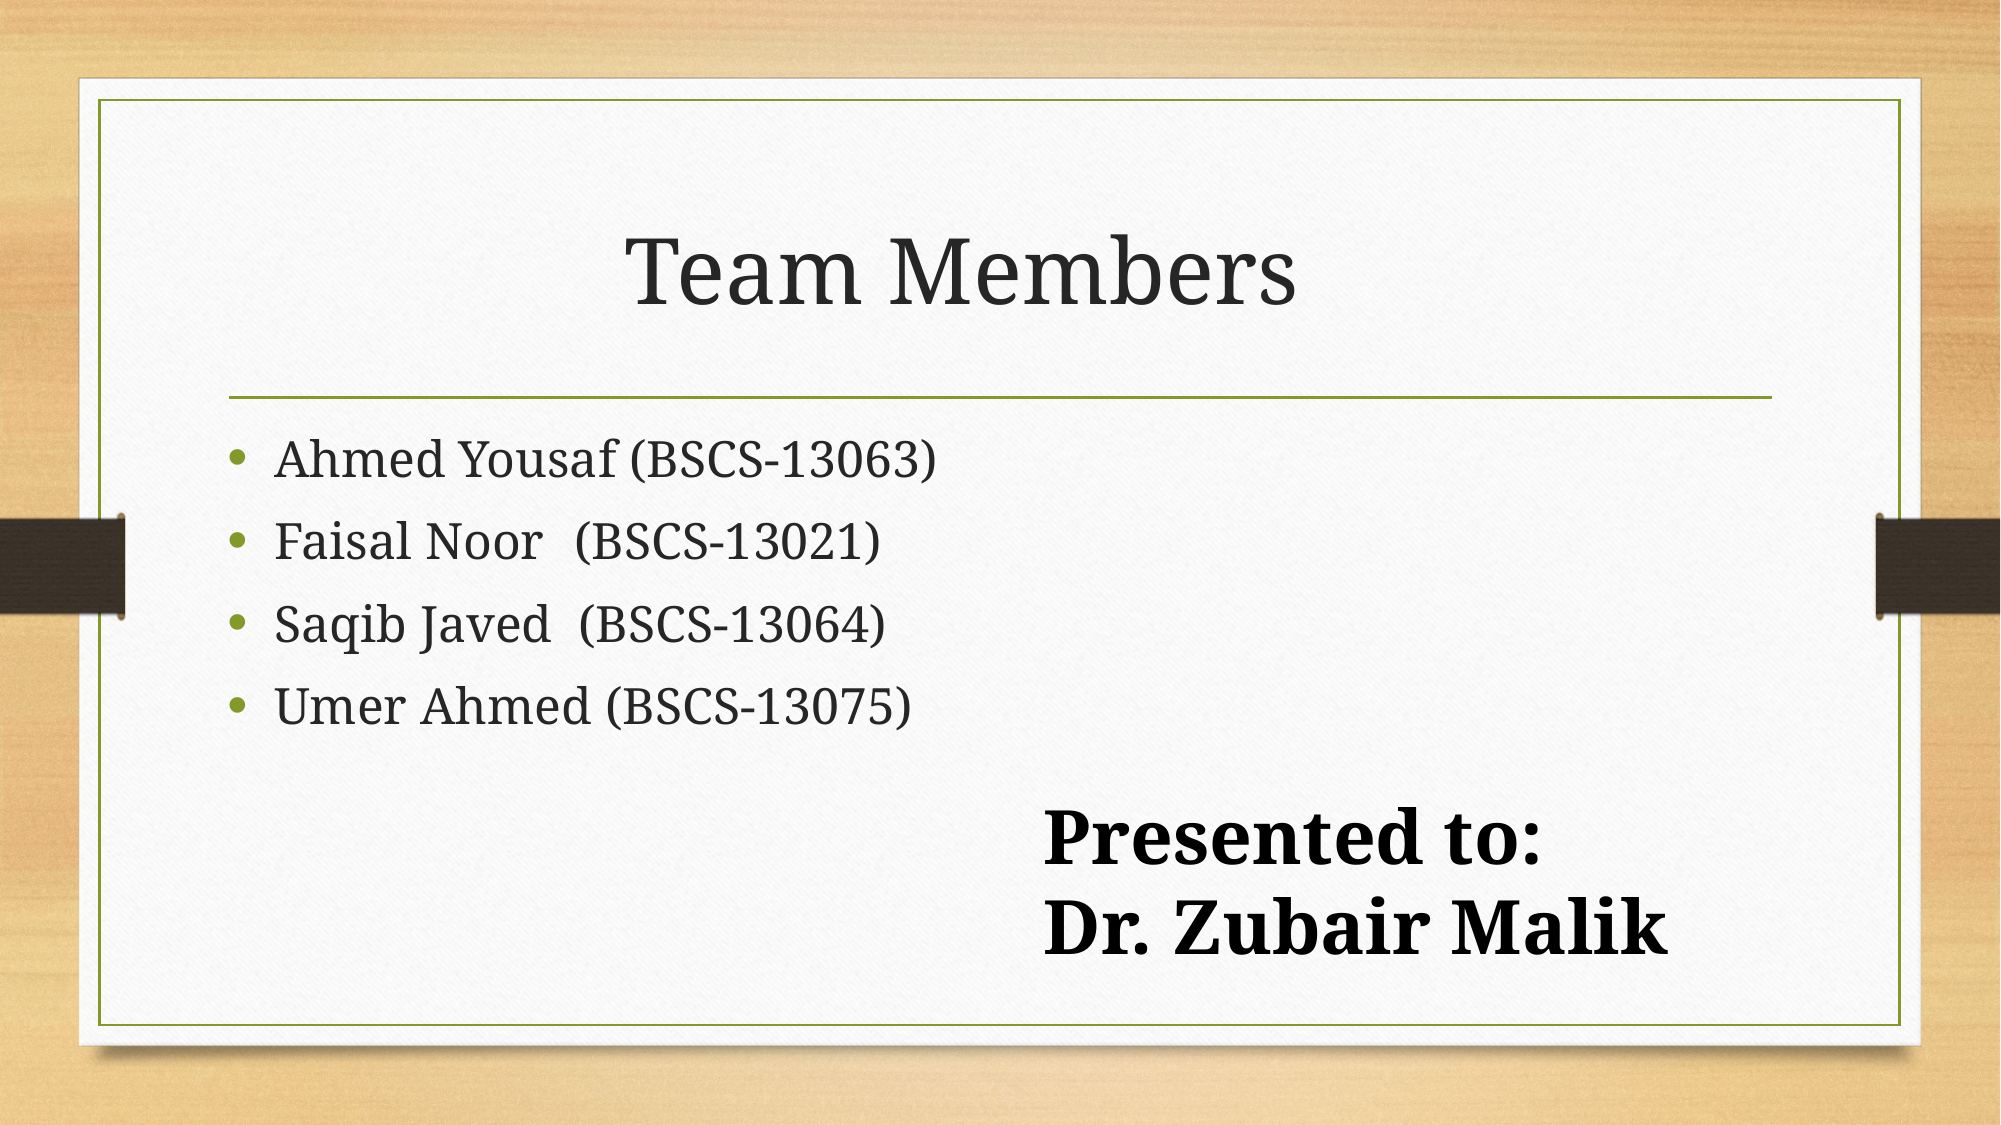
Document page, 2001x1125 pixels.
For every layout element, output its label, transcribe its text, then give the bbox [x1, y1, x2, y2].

text_box Presented to: Dr. Zubair Malik [1029, 781, 1788, 1067]
title Team Members [212, 161, 1788, 375]
picture [0, 0, 2001, 1125]
list Ahmed Yousaf (BSCS-13063) Faisal Noor (BSCS-13021) Saqib Javed (BSCS-13064) Umer Ahmed (BSCS-13075) [212, 419, 1788, 964]
